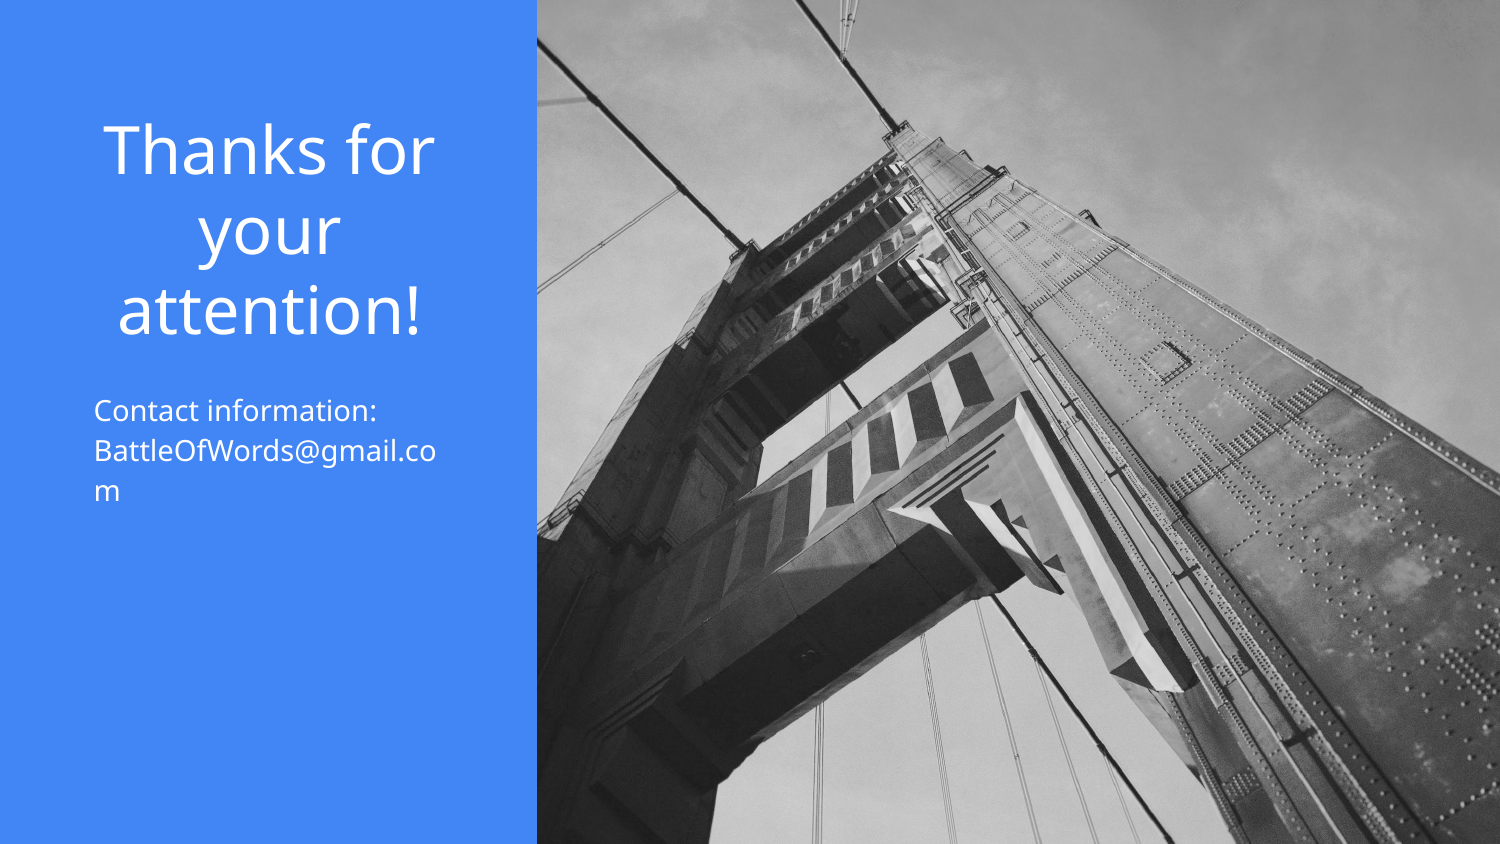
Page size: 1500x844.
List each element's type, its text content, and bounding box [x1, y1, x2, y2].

title Thanks for your attention! [39, 206, 501, 363]
picture [536, 0, 1500, 844]
list Contact information: BattleOfWords@gmail.com [78, 371, 462, 554]
